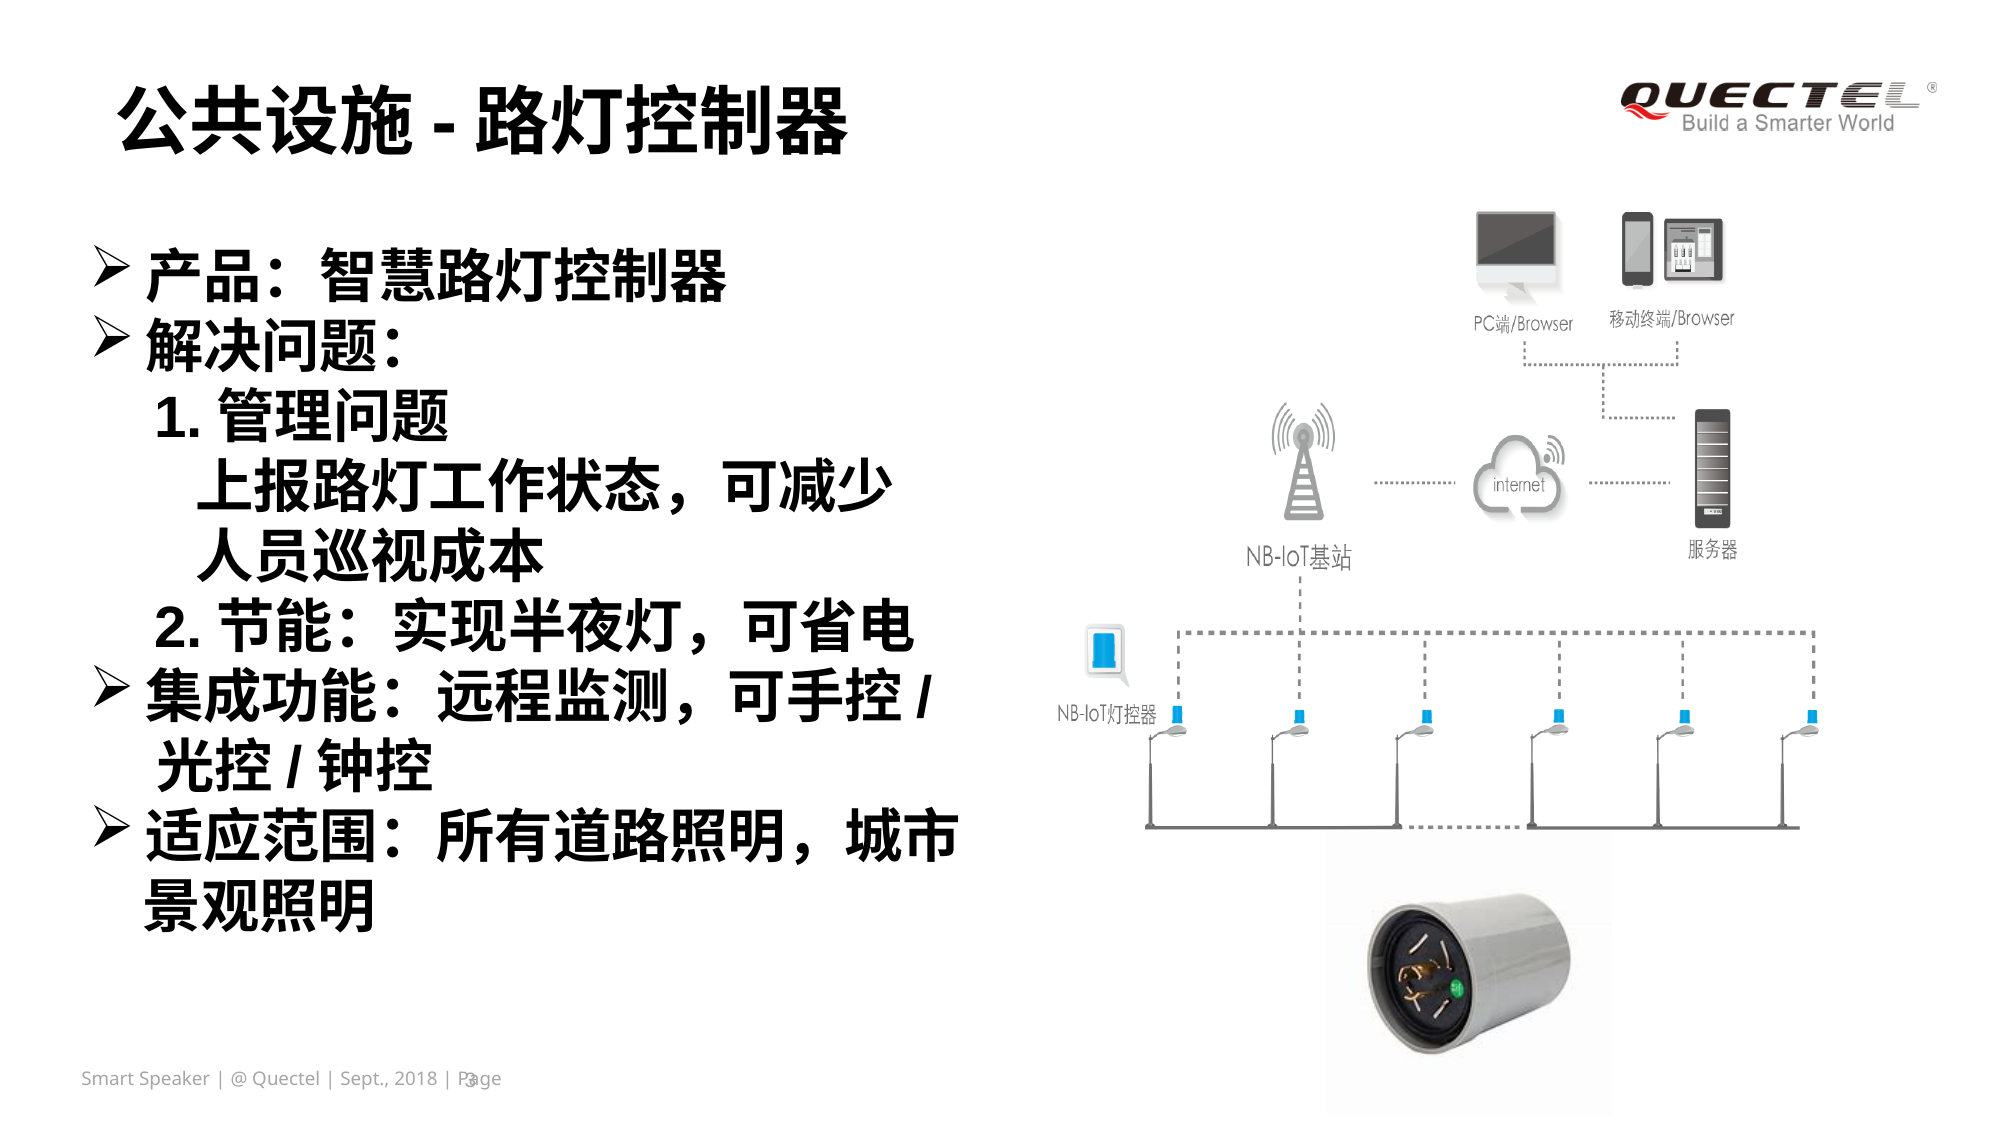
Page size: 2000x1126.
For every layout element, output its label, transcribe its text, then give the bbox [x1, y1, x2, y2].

text_box 产品：智慧路灯控制器 解决问题： 1.管理问题 上报路灯工作状态，可减少 人员巡视成本 2.节能：实现半夜灯，可省电 集成功能：远程监测，可手控/ 光控/钟控 适应范围：所有道路照明，城市 景观照明 [74, 231, 976, 947]
text_box 公共设施-路灯控制器 [97, 50, 1726, 187]
picture [1041, 143, 1924, 1117]
picture [1726, 82, 1937, 131]
